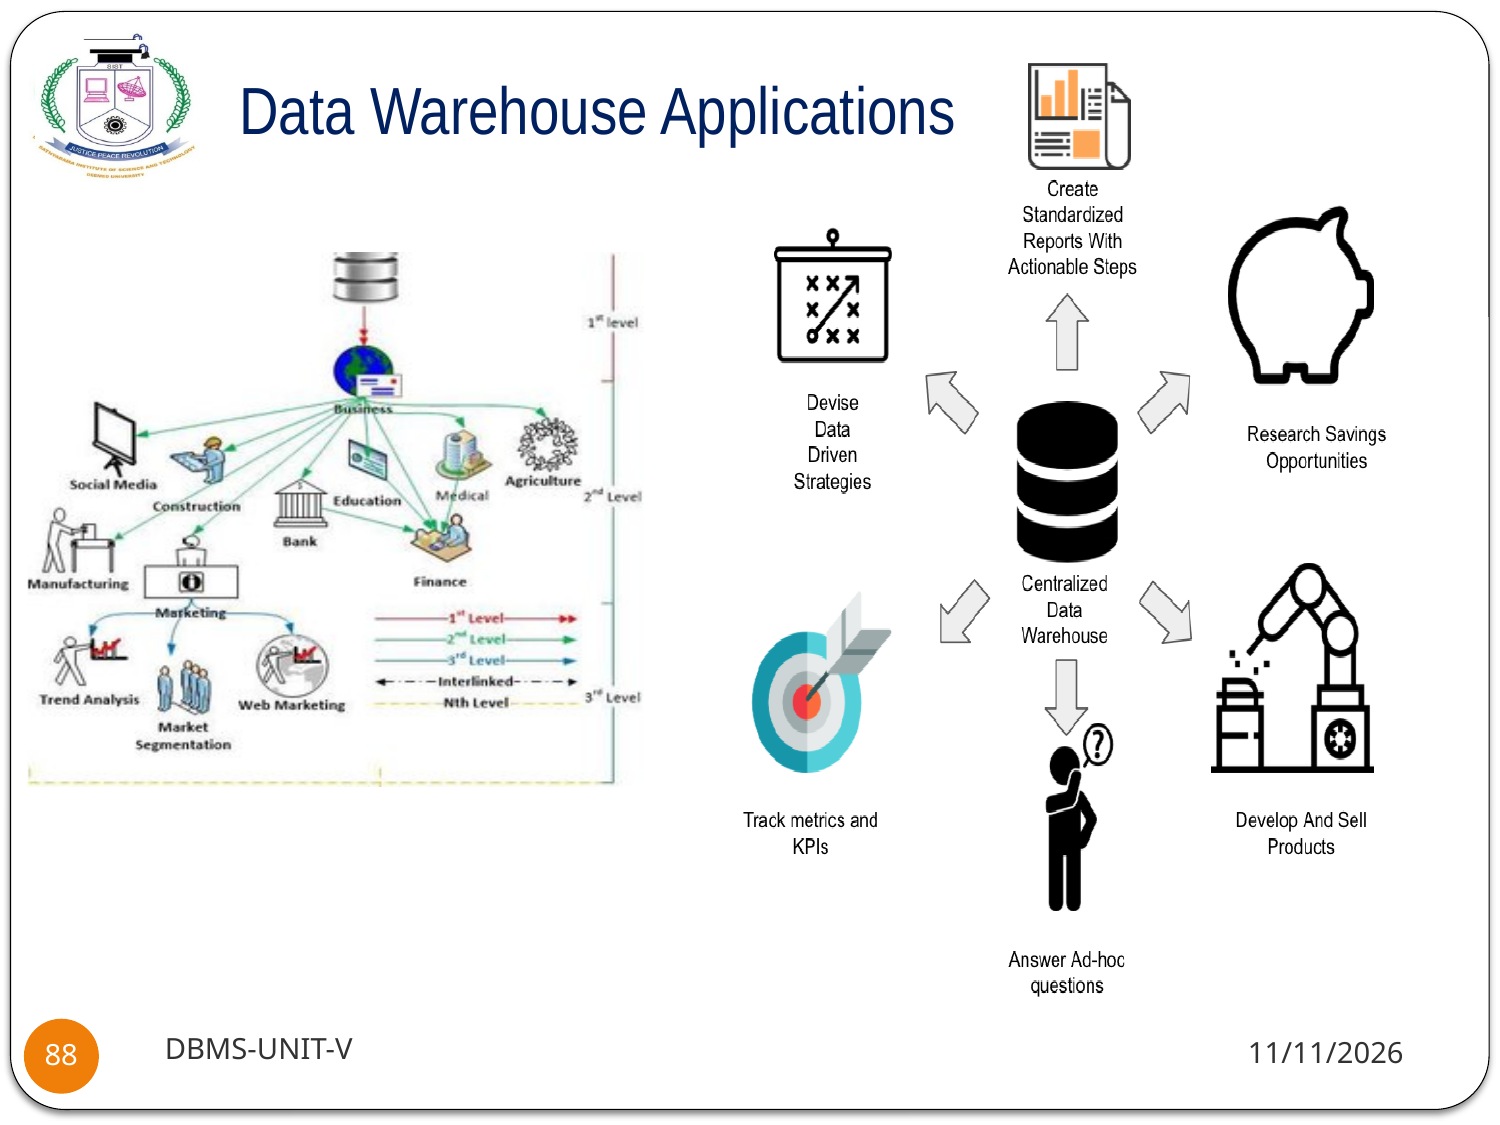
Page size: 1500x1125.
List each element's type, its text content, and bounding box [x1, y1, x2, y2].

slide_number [1012, 1030, 1419, 1094]
footer DBMS-UNIT-V [150, 1012, 800, 1088]
picture [27, 27, 1471, 1021]
title Data Warehouse Applications [0, 0, 1238, 163]
picture [29, 163, 200, 182]
slide_number 88 [23, 1018, 99, 1094]
